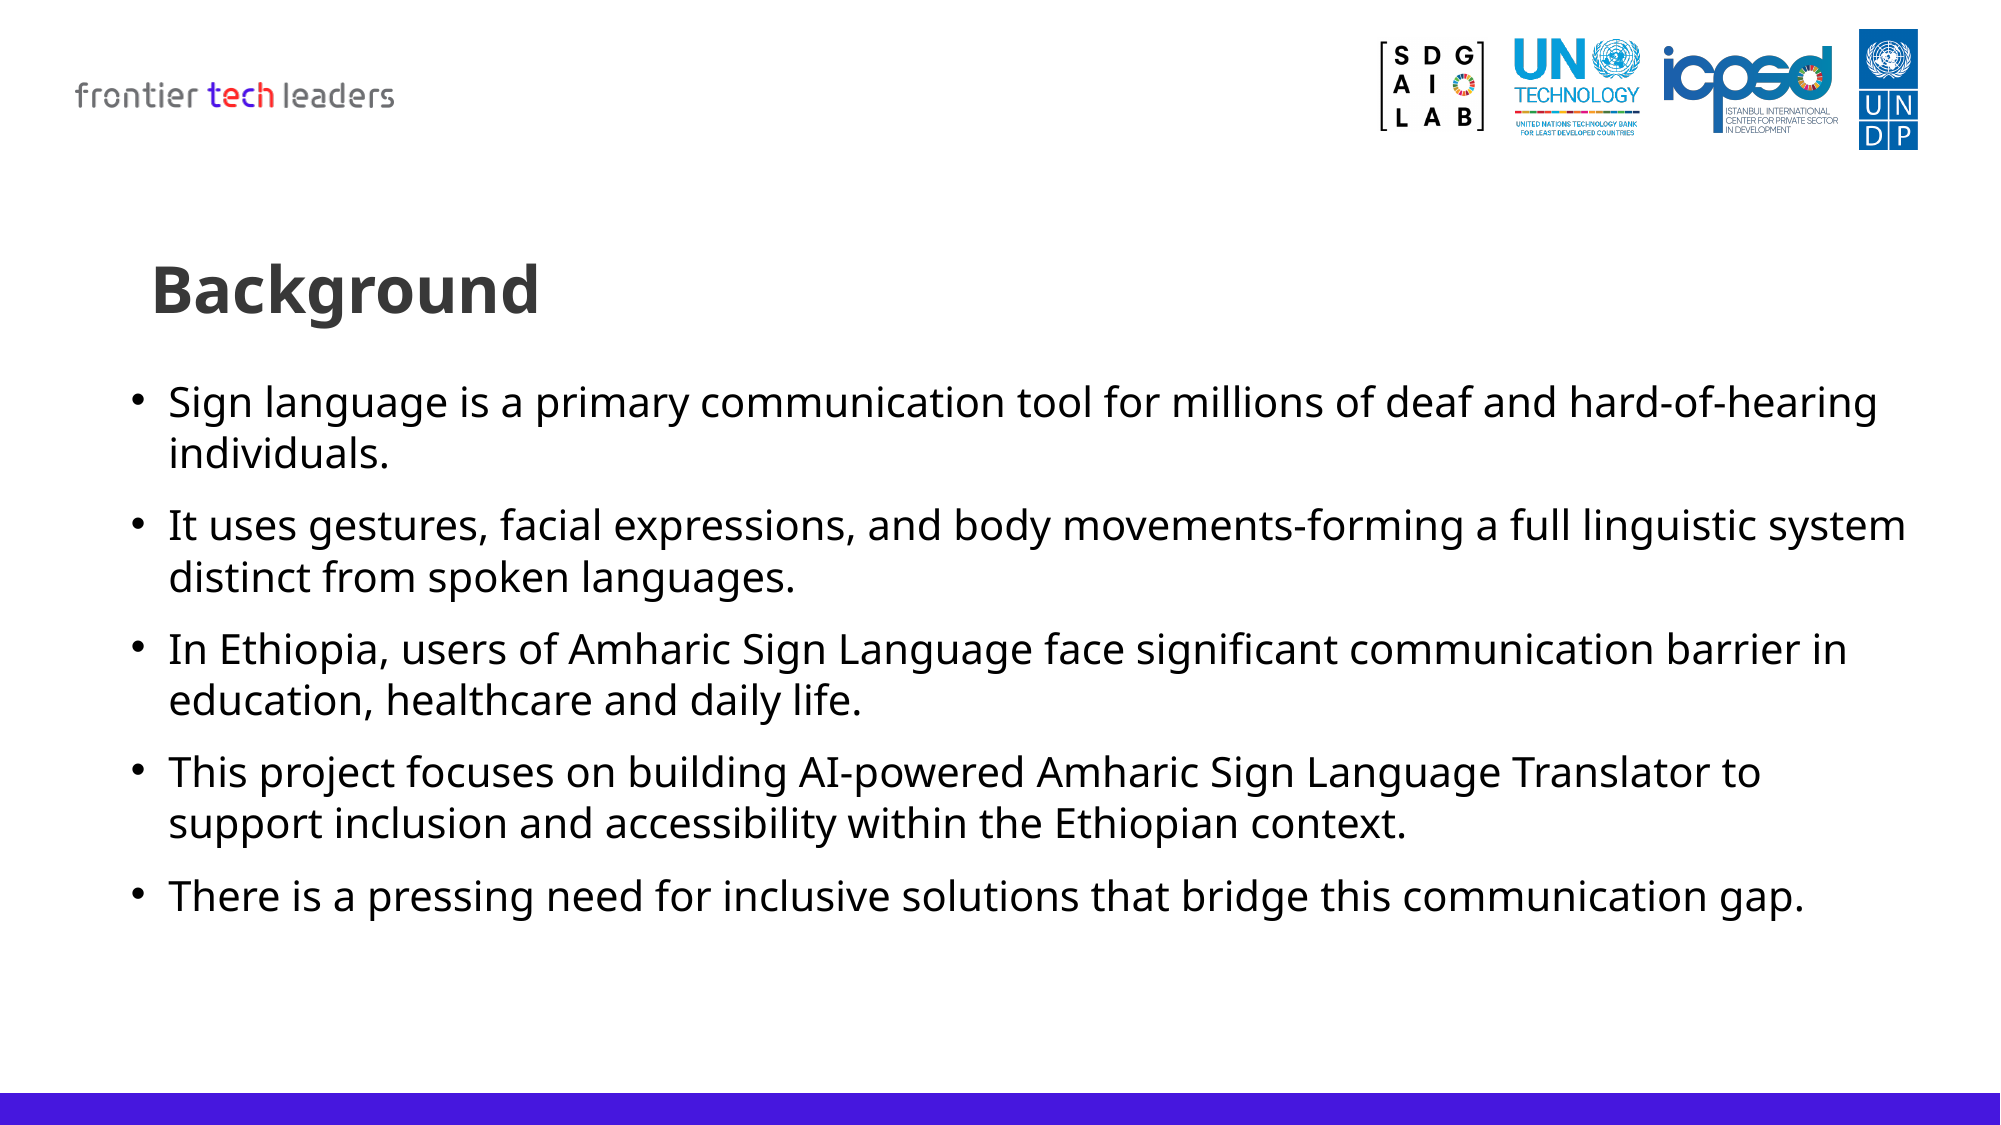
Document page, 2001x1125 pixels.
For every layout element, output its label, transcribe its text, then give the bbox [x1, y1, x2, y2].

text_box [1377, 29, 1918, 150]
text_box Sign language is a primary communication tool for millions of deaf and hard-of-hearing individuals. It uses gestures, facial expressions, and body movements-forming a full linguistic system distinct from spoken languages. In Ethiopia, users of Amharic Sign Language face significant communication barrier in education, healthcare and daily life. This project focuses on building AI-powered Amharic Sign Language Translator to support inclusion and accessibility within the Ethiopian context. There is a pressing need for inclusive solutions that bridge this communication gap. [123, 369, 1919, 1067]
text_box [0, 1093, 2000, 1125]
text_box Background [142, 242, 943, 338]
picture [75, 82, 394, 108]
